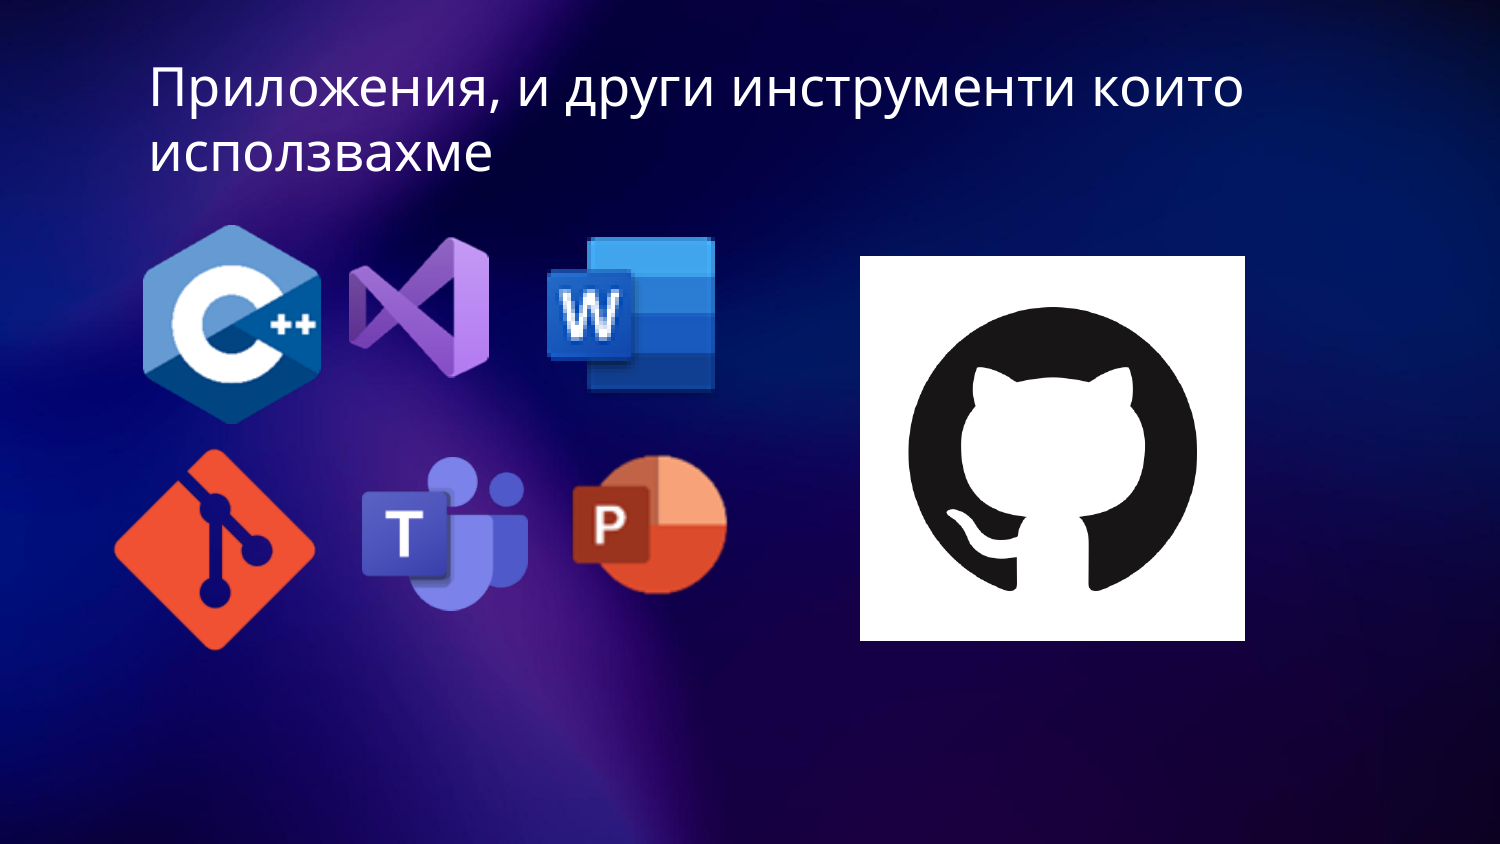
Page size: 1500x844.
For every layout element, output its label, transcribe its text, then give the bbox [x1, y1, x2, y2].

title Приложения, и други инструменти които исползвахме [133, 83, 1383, 198]
picture [0, 0, 1500, 844]
